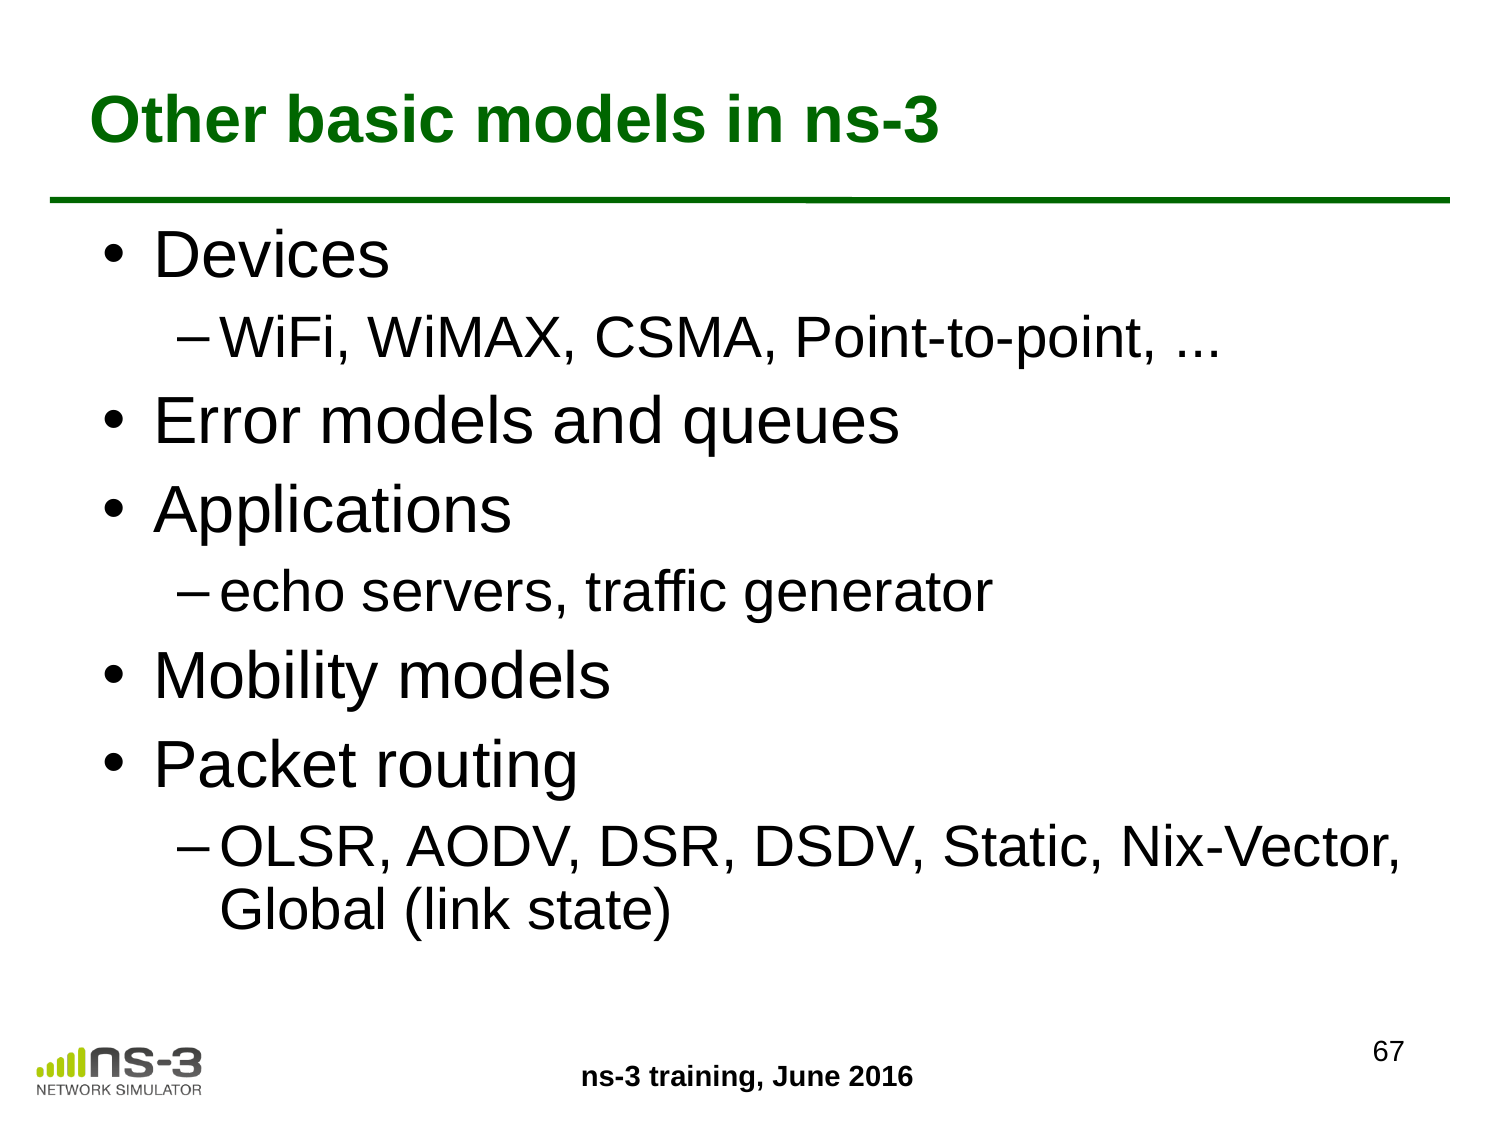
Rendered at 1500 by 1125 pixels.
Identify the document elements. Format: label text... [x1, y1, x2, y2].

list Devices WiFi, WiMAX, CSMA, Point-to-point, ... Error models and queues Applications echo servers, traffic generator Mobility models Packet routing OLSR, AODV, DSR, DSDV, Static, Nix-Vector, Global (link state) [87, 212, 1434, 1013]
title Other basic models in ns-3 [74, 44, 1421, 187]
picture [24, 1017, 213, 1125]
slide_number 67 [1074, 1024, 1421, 1101]
footer ns-3 training, June 2016 [512, 1049, 983, 1125]
